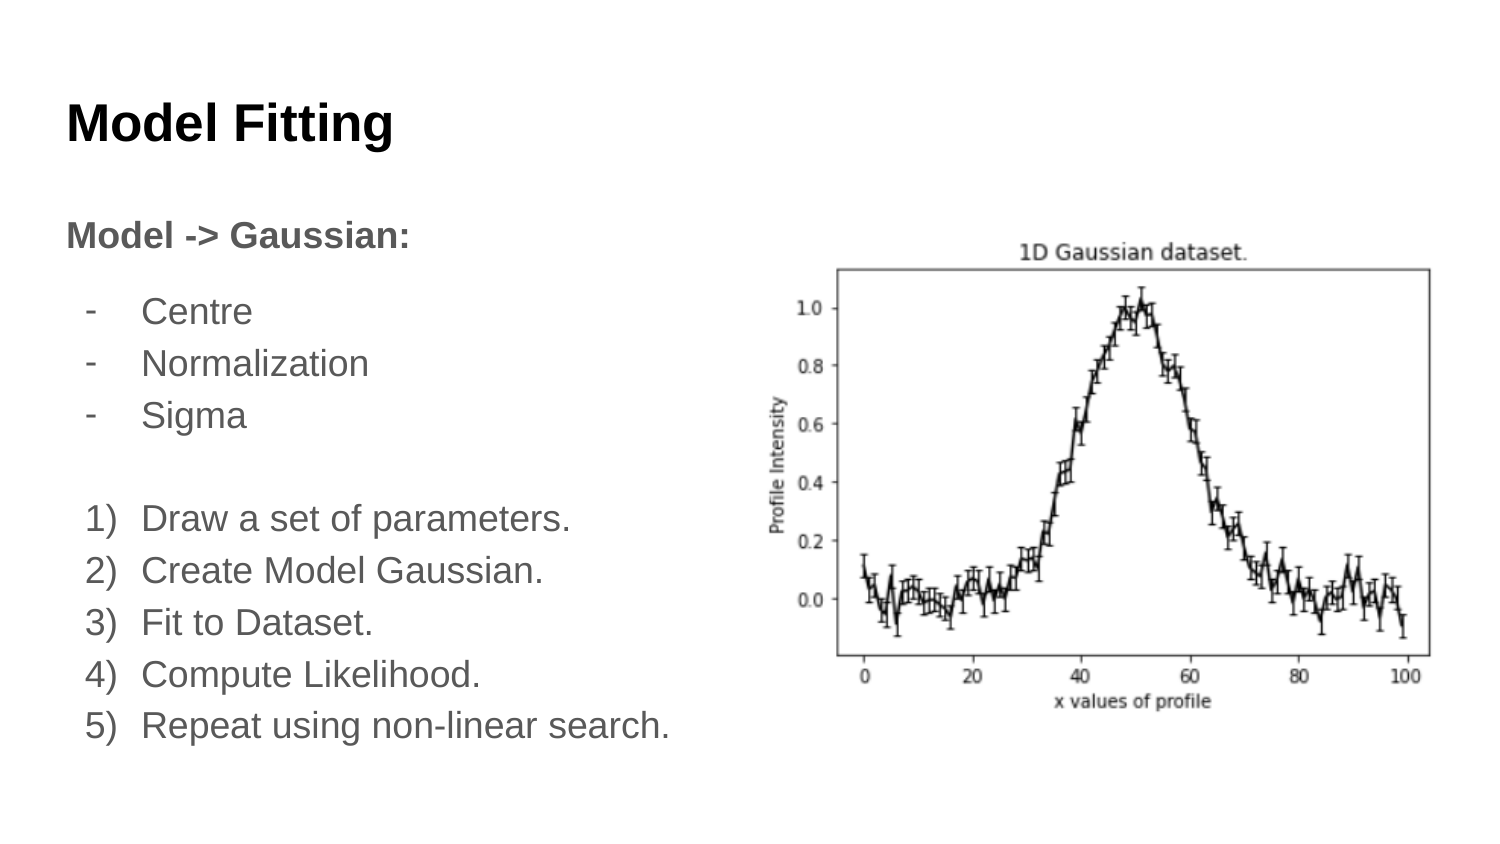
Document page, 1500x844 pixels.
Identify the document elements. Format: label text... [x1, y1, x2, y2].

title Model Fitting [51, 72, 1449, 167]
list Model -> Gaussian: Centre Normalization Sigma Draw a set of parameters. Create Model Gaussian. Fit to Dataset. Compute Likelihood. Repeat using non-linear search. [51, 189, 745, 844]
picture [749, 224, 1456, 739]
